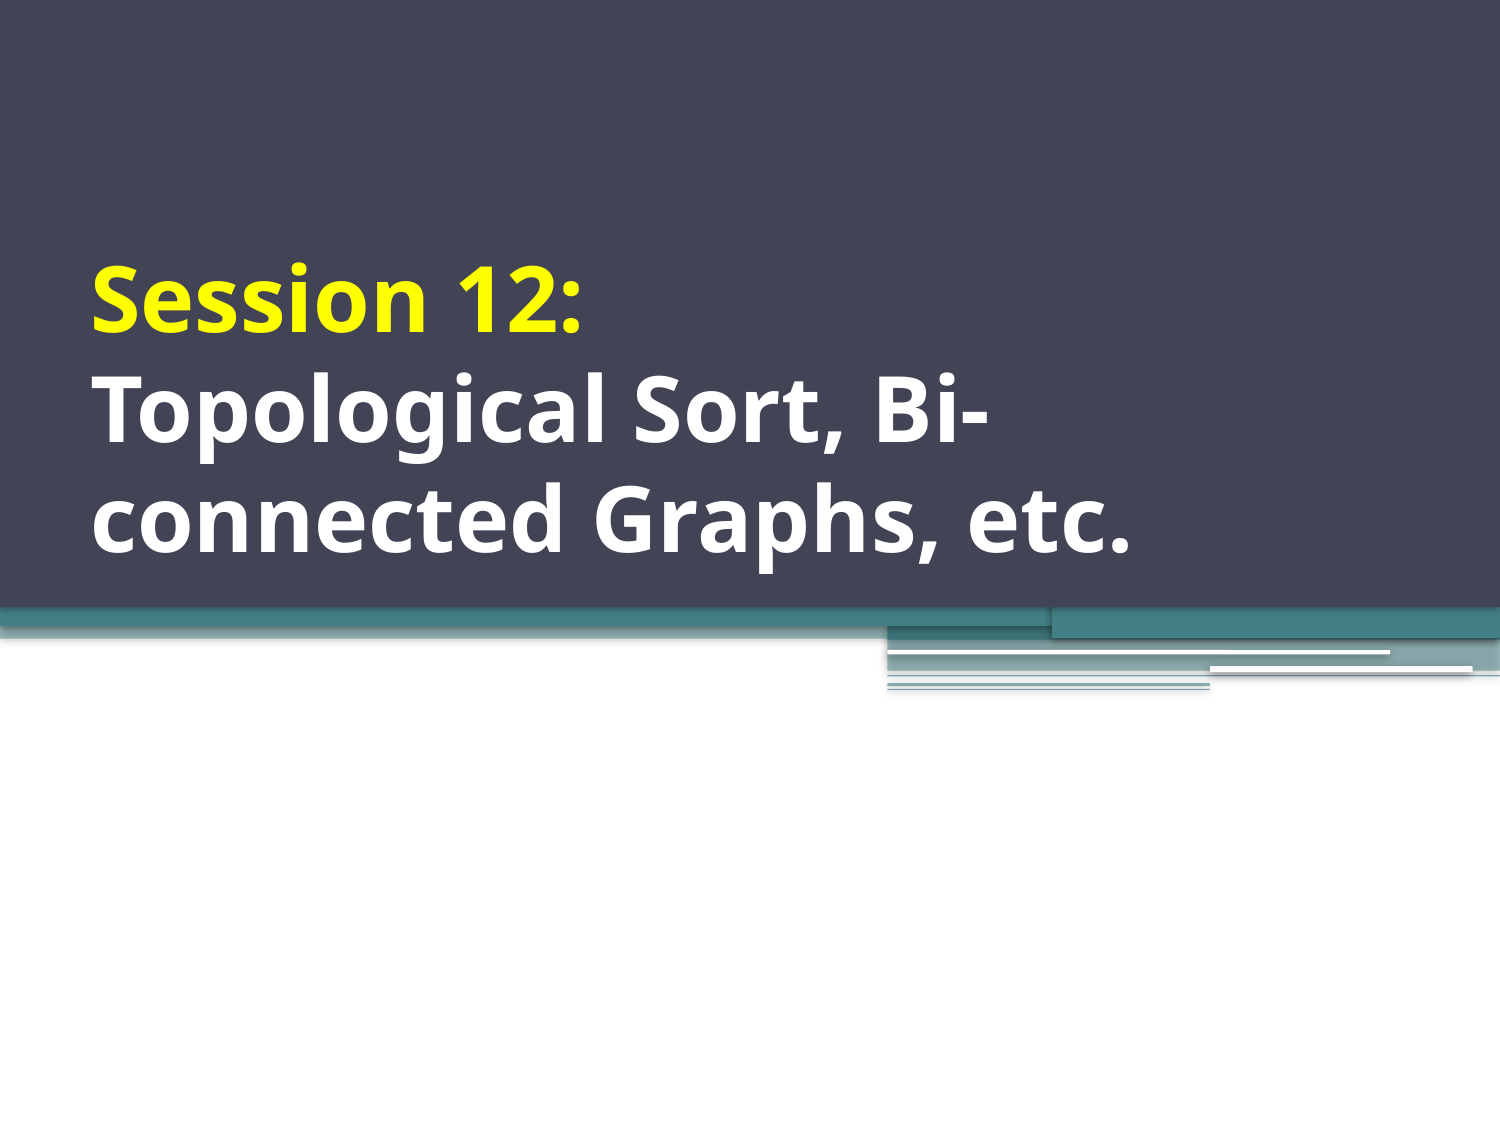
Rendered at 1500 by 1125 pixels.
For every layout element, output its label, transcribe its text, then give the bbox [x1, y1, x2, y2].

title Session 12: Topological Sort, Bi-connected Graphs, etc. [75, 337, 1463, 579]
